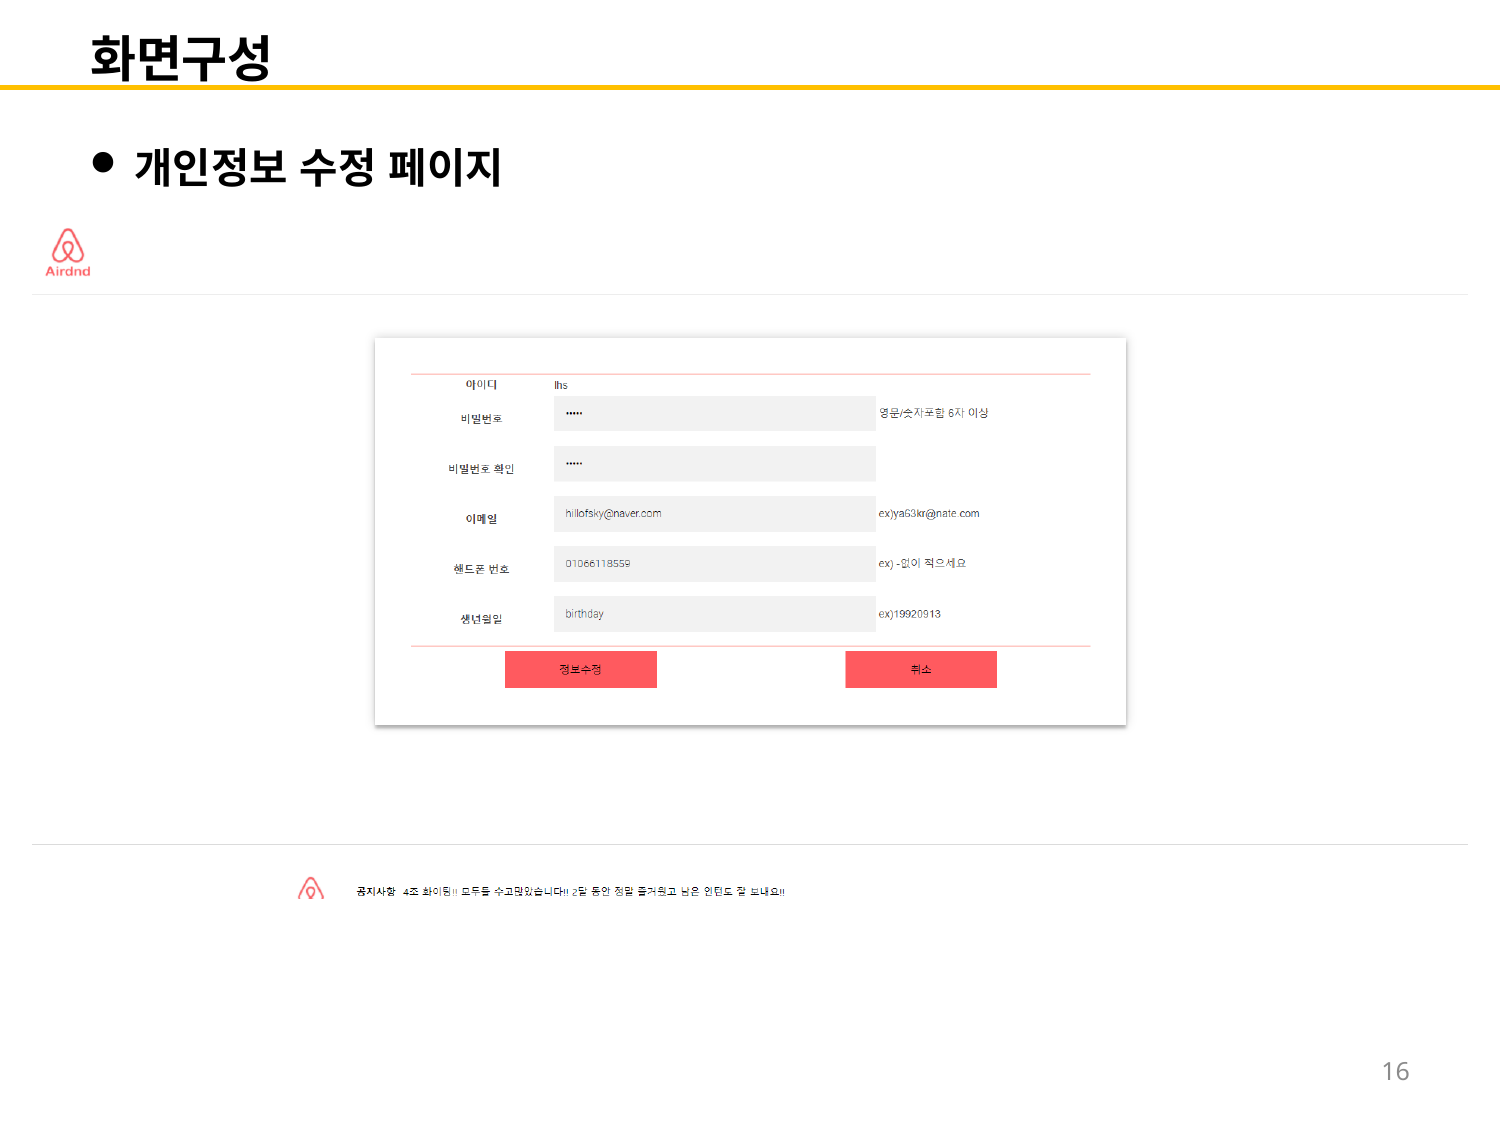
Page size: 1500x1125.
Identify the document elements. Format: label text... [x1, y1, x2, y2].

text_box 개인정보 수정 페이지 [74, 134, 1500, 1060]
title 화면구성 [75, 7, 1425, 79]
slide_number 16 [1074, 1060, 1425, 1103]
picture [31, 219, 1469, 899]
